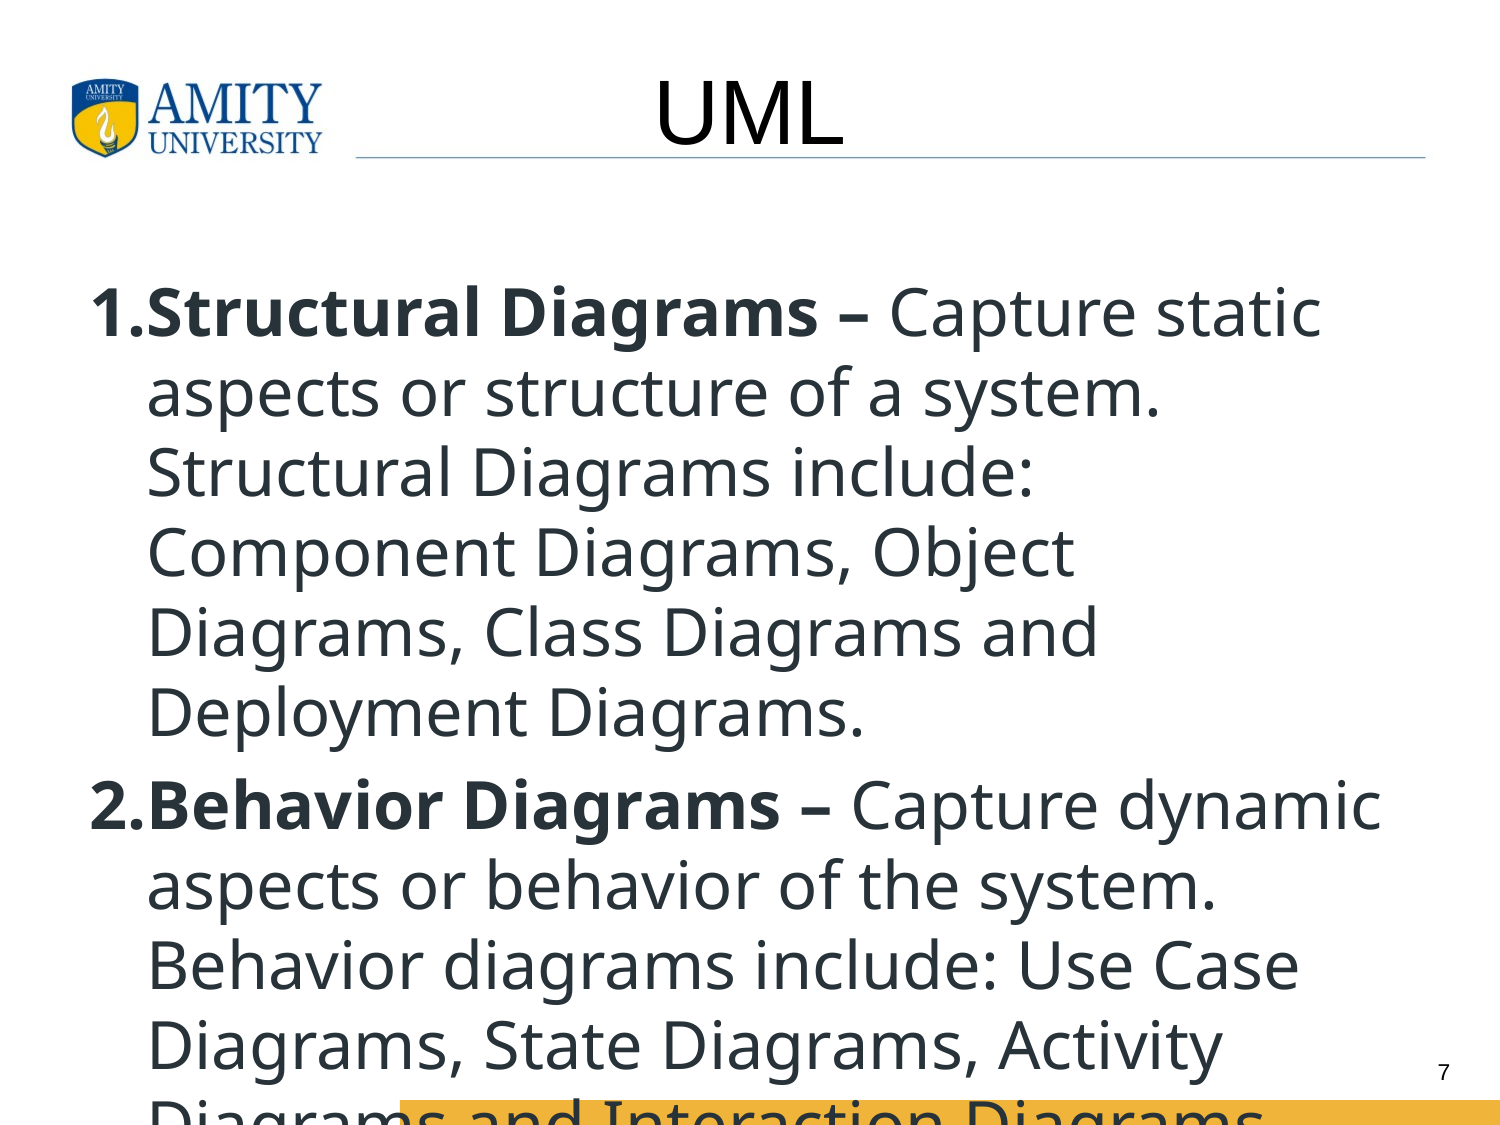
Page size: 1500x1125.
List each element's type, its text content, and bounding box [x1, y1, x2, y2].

list Structural Diagrams – Capture static aspects or structure of a system. Structural Diagrams include: Component Diagrams, Object Diagrams, Class Diagrams and Deployment Diagrams. Behavior Diagrams – Capture dynamic aspects or behavior of the system. Behavior diagrams include: Use Case Diagrams, State Diagrams, Activity Diagrams and Interaction Diagrams. [75, 262, 1425, 1005]
picture [0, 0, 1500, 188]
title UML [75, 45, 1425, 233]
slide_number 7 [1115, 1049, 1466, 1125]
